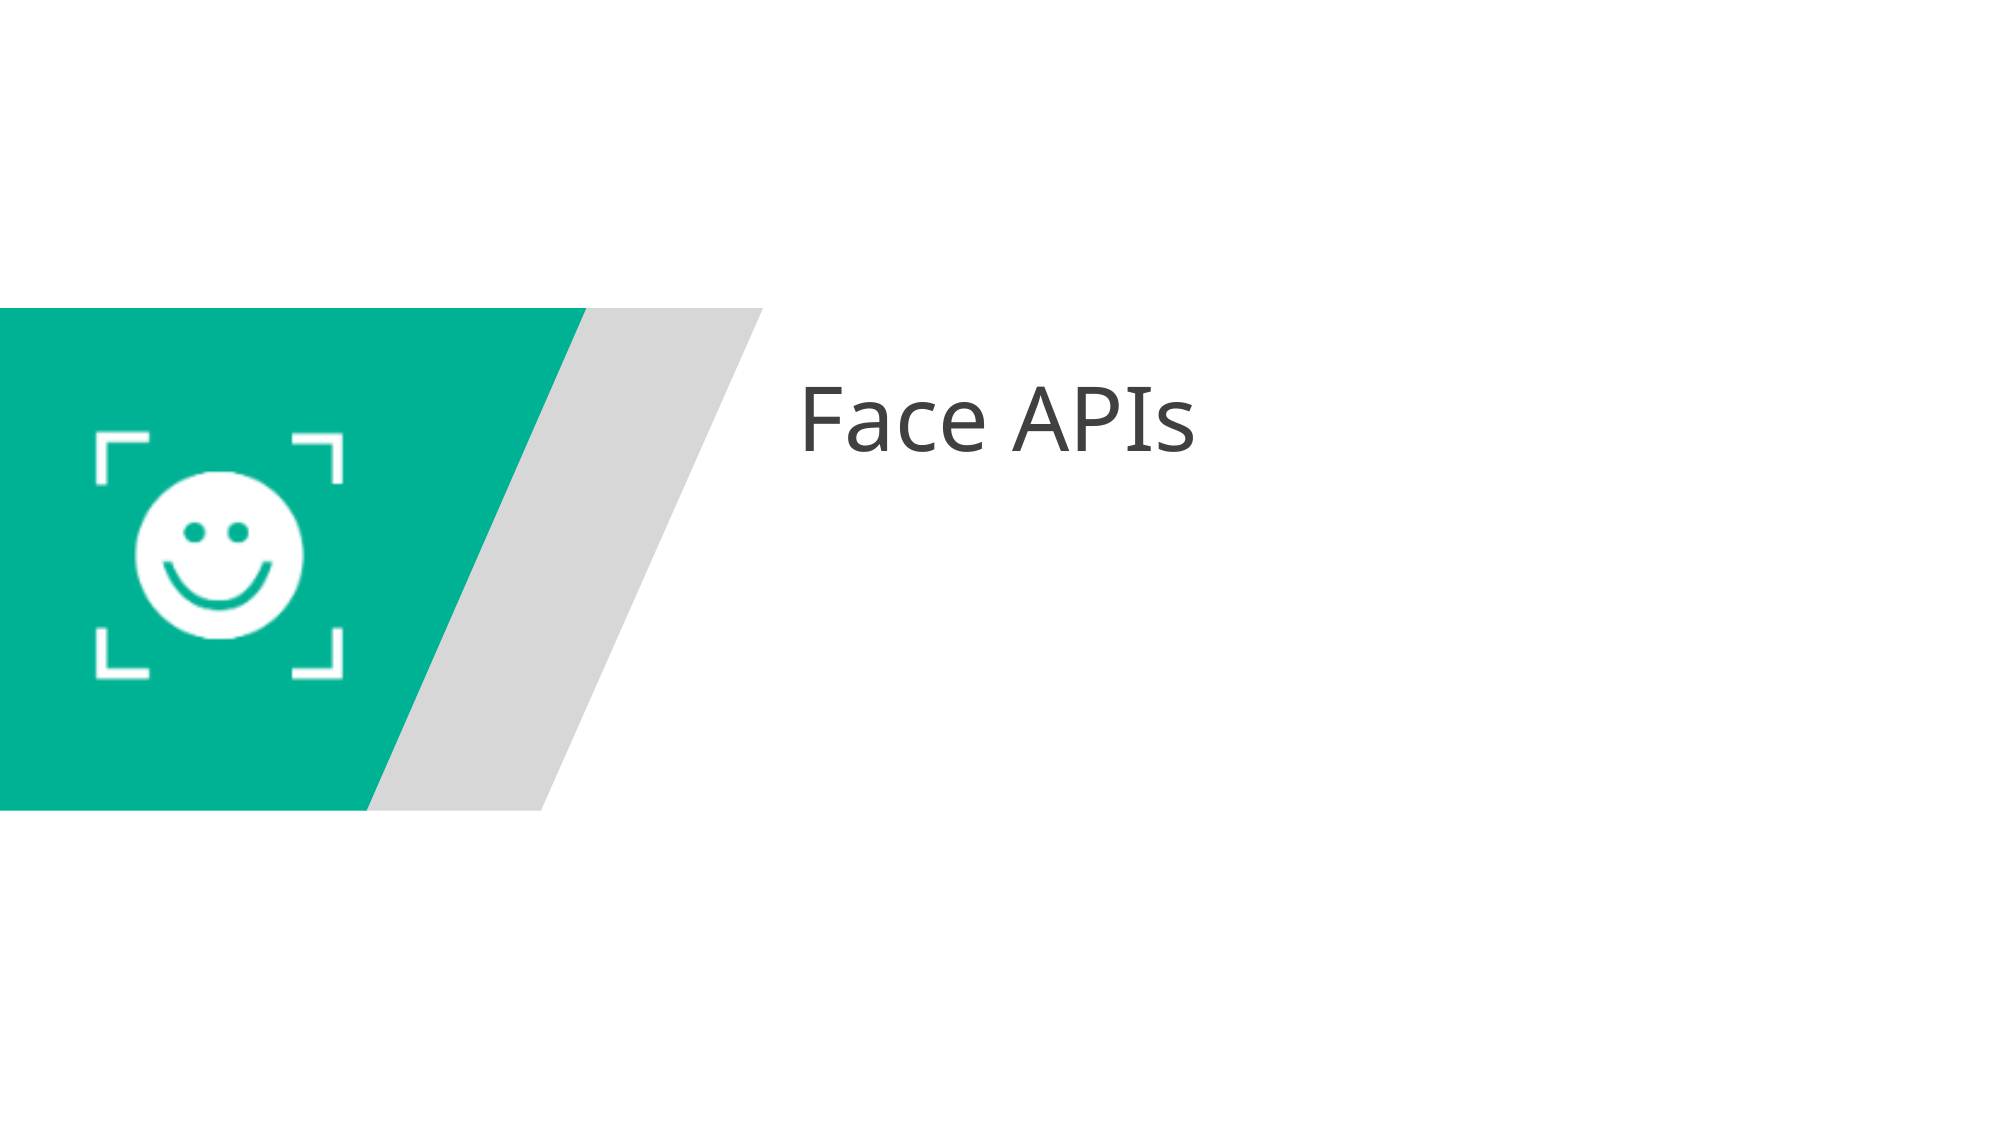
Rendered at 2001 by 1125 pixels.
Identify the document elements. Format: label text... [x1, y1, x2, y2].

text_box [587, 308, 764, 707]
text_box Face APIs [774, 358, 2000, 564]
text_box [0, 307, 587, 811]
